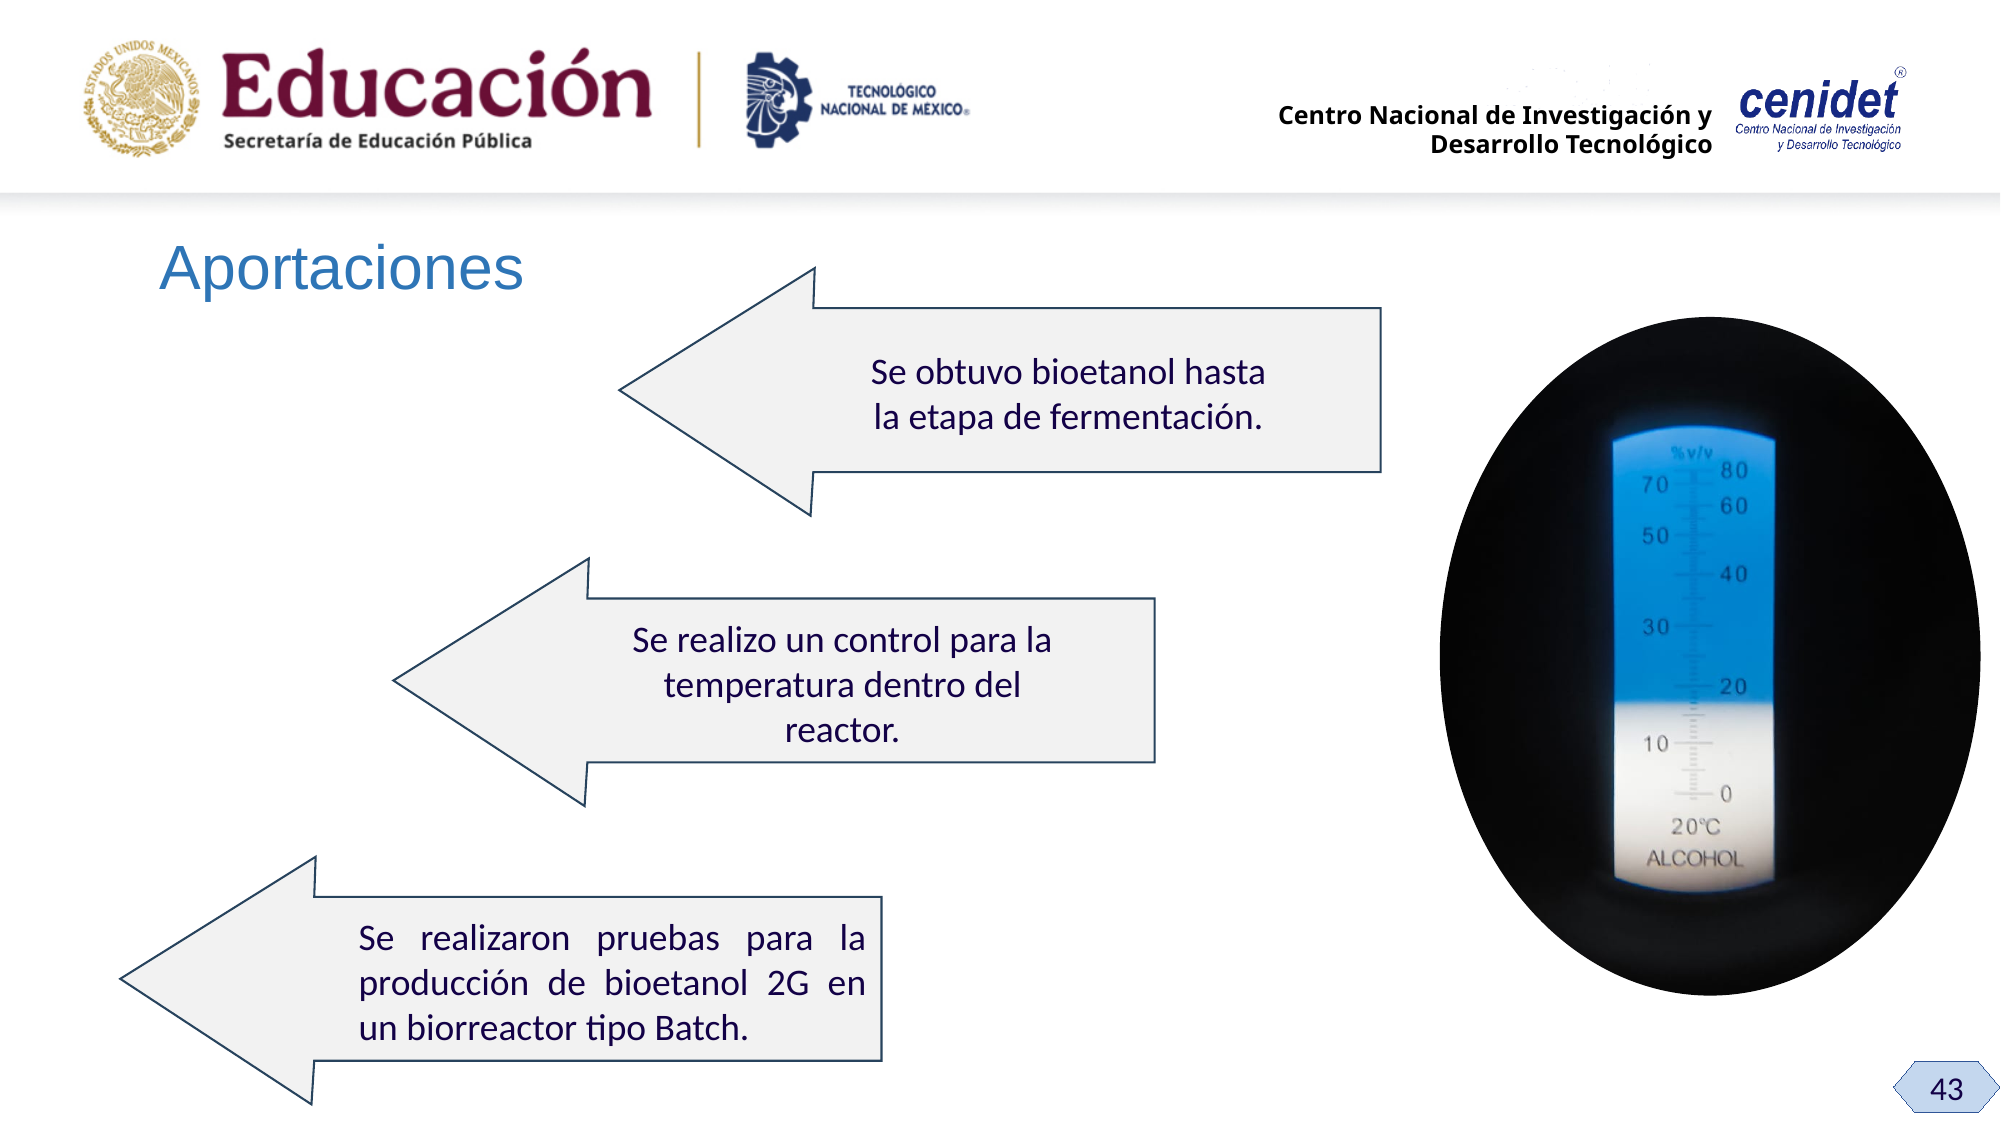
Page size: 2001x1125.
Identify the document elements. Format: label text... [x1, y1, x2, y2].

picture [0, 0, 2001, 1125]
text_box Aportaciones [0, 186, 732, 352]
text_box Se realizaron pruebas para la producción de bioetanol 2G en un biorreactor tipo Batch. [343, 905, 883, 1057]
slide_number 43 [1893, 1061, 2000, 1113]
text_box Se obtuvo bioetanol hasta la etapa de fermentación. [842, 316, 1295, 468]
text_box [391, 556, 1156, 808]
text_box [617, 266, 1382, 518]
text_box Se realizo un control para la temperatura dentro del reactor. [616, 606, 1069, 758]
text_box Centro Nacional de Investigación y Desarrollo Tecnológico [1177, 91, 1727, 167]
text_box [118, 854, 883, 1107]
